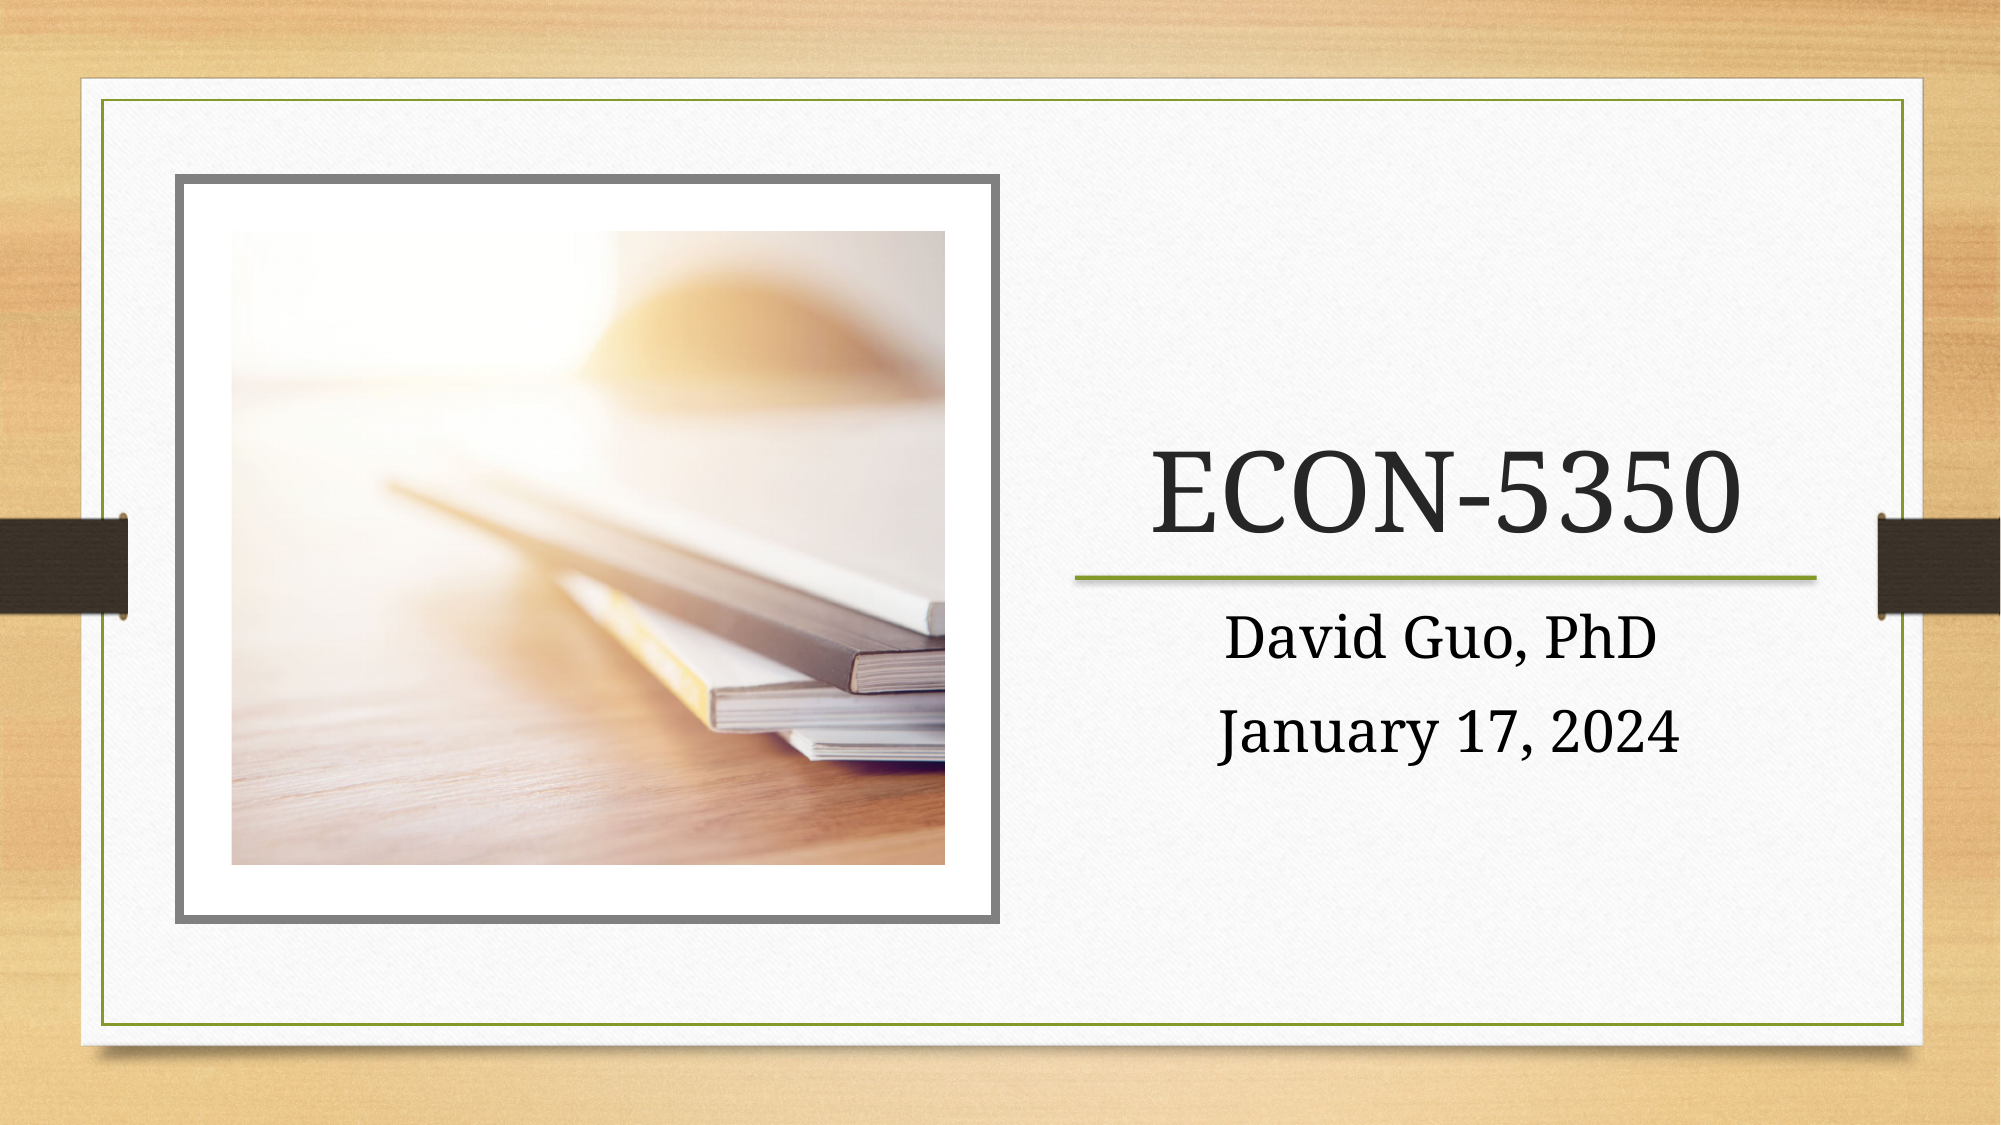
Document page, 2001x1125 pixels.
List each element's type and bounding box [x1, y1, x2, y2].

text_box [0, 0, 2000, 1125]
picture [231, 230, 946, 865]
